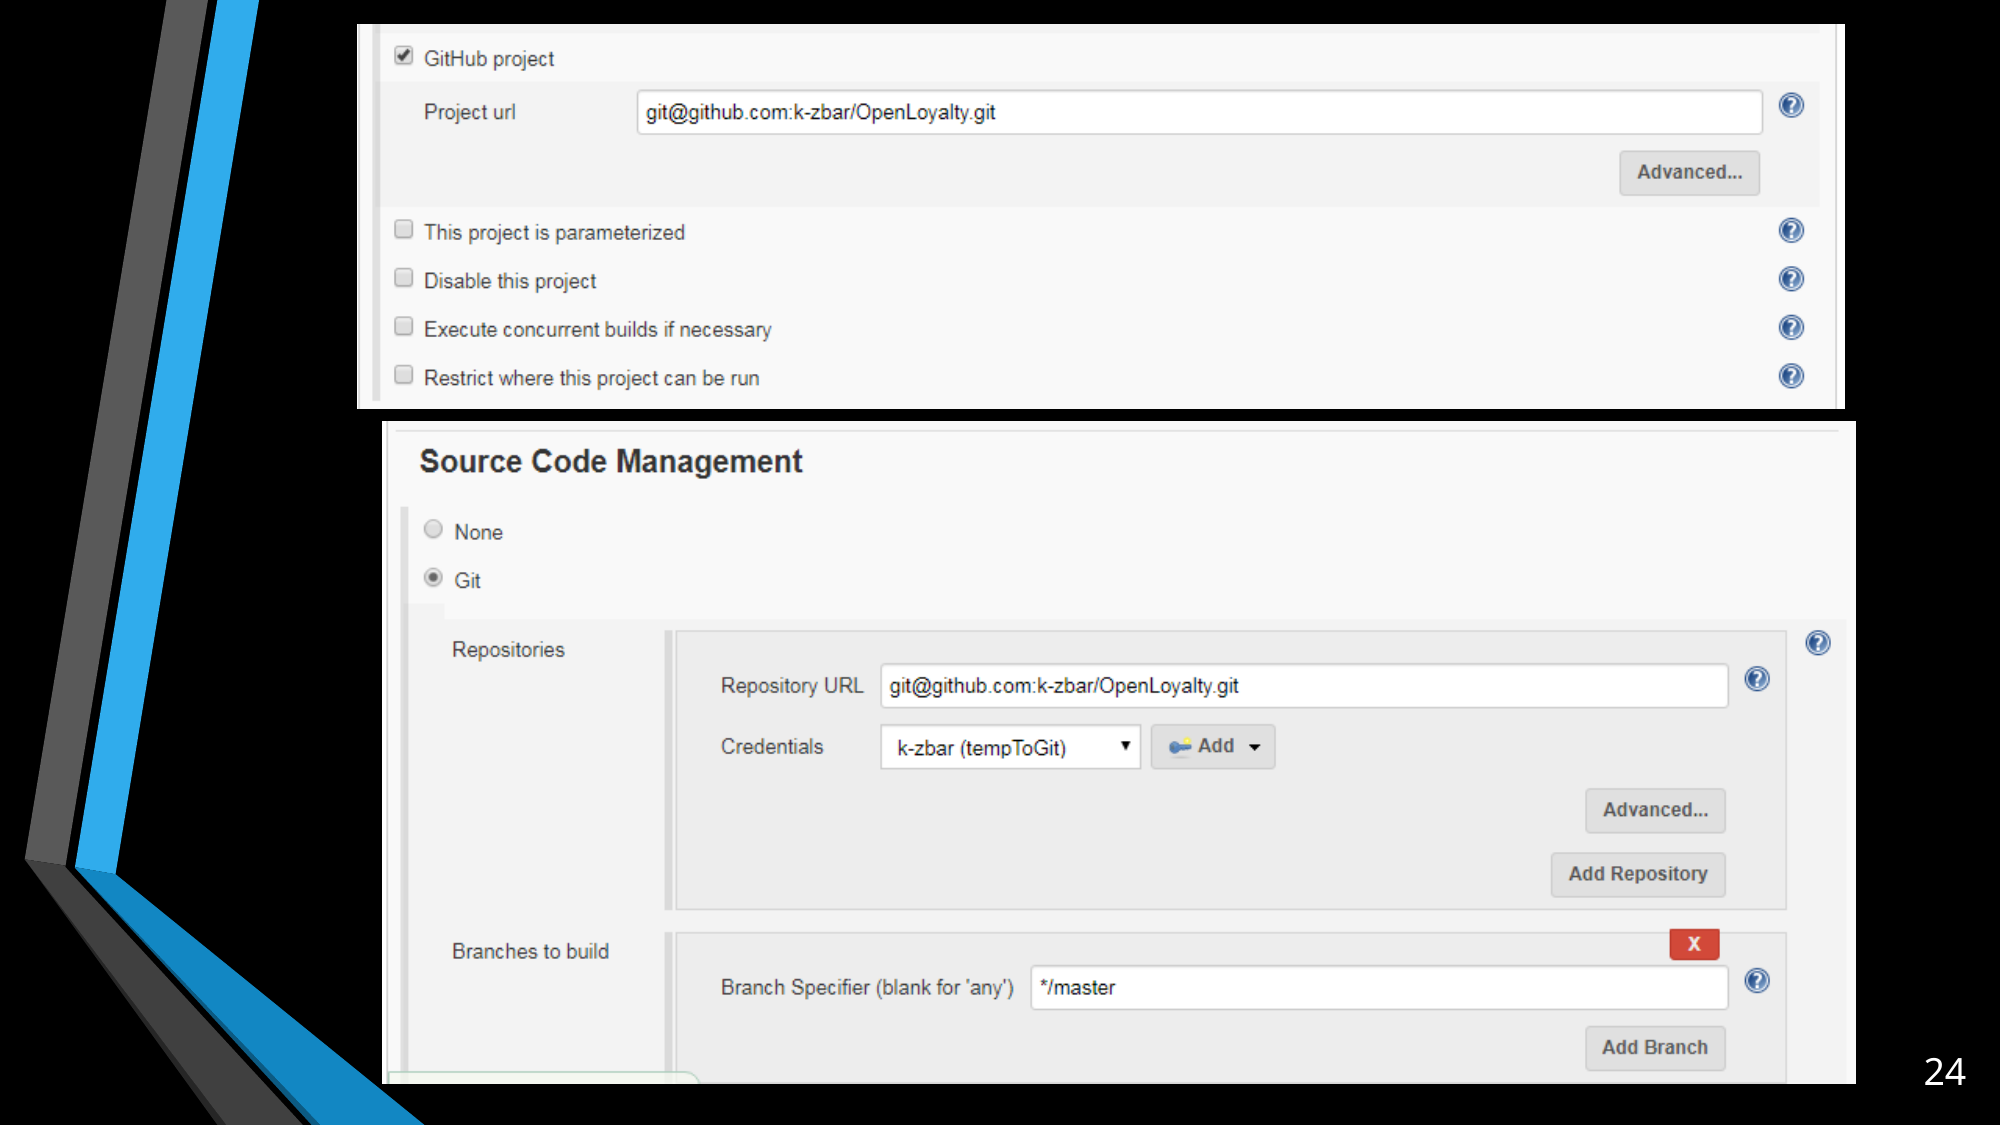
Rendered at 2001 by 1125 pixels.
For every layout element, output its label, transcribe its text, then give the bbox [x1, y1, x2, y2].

picture [381, 421, 1857, 1085]
picture [357, 24, 1845, 410]
text_box 24 [1908, 1040, 1986, 1101]
